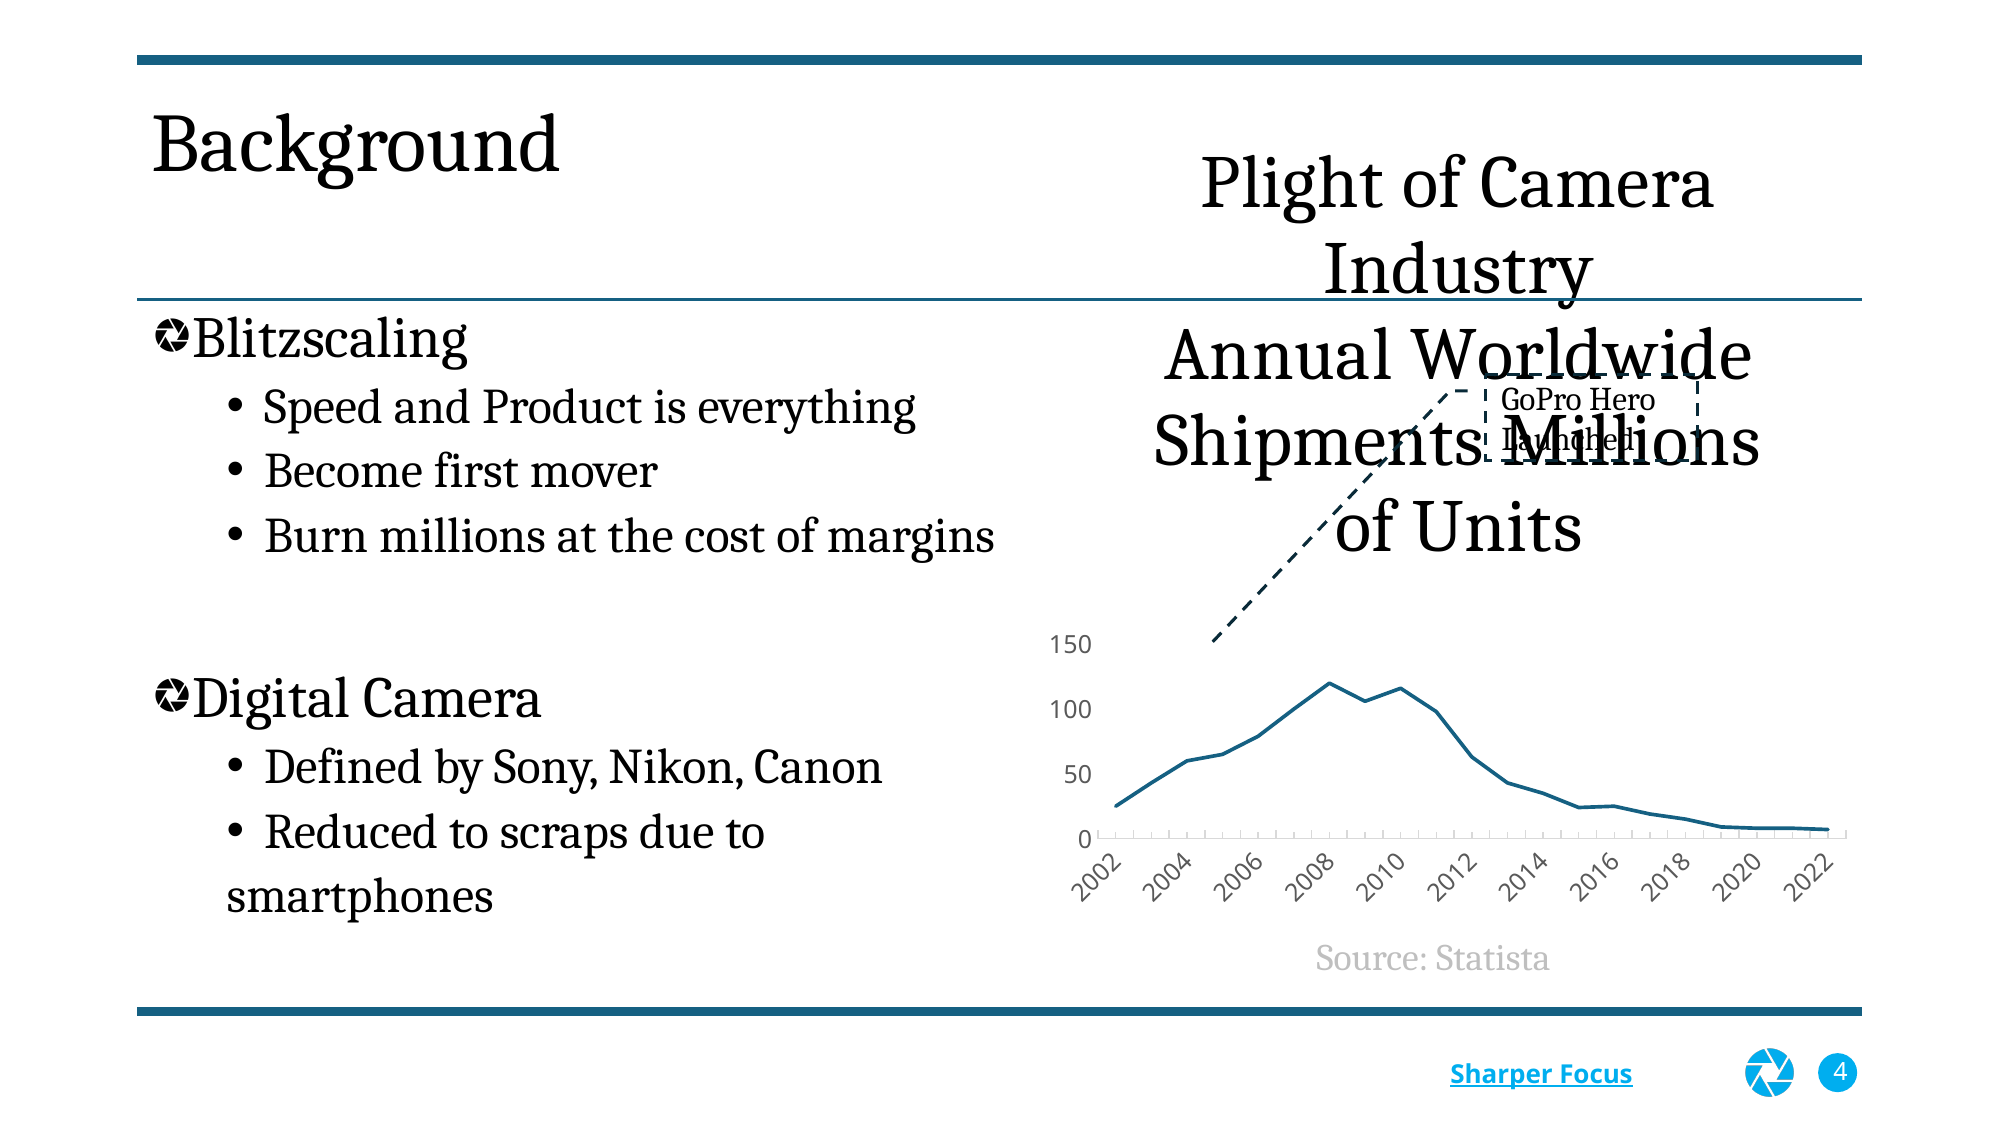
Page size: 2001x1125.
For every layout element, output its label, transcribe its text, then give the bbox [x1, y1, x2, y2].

list Blitzscaling Speed and Product is everything Become first mover Burn millions at the cost of margins Digital Camera Defined by Sony, Nikon, Canon Reduced to scraps due to smartphones [136, 301, 1863, 1014]
picture [151, 674, 193, 716]
title Background [136, 64, 1863, 226]
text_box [1031, 301, 1863, 987]
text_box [1031, 111, 1863, 298]
picture [151, 314, 193, 356]
slide_number 4 [1412, 1042, 1863, 1103]
